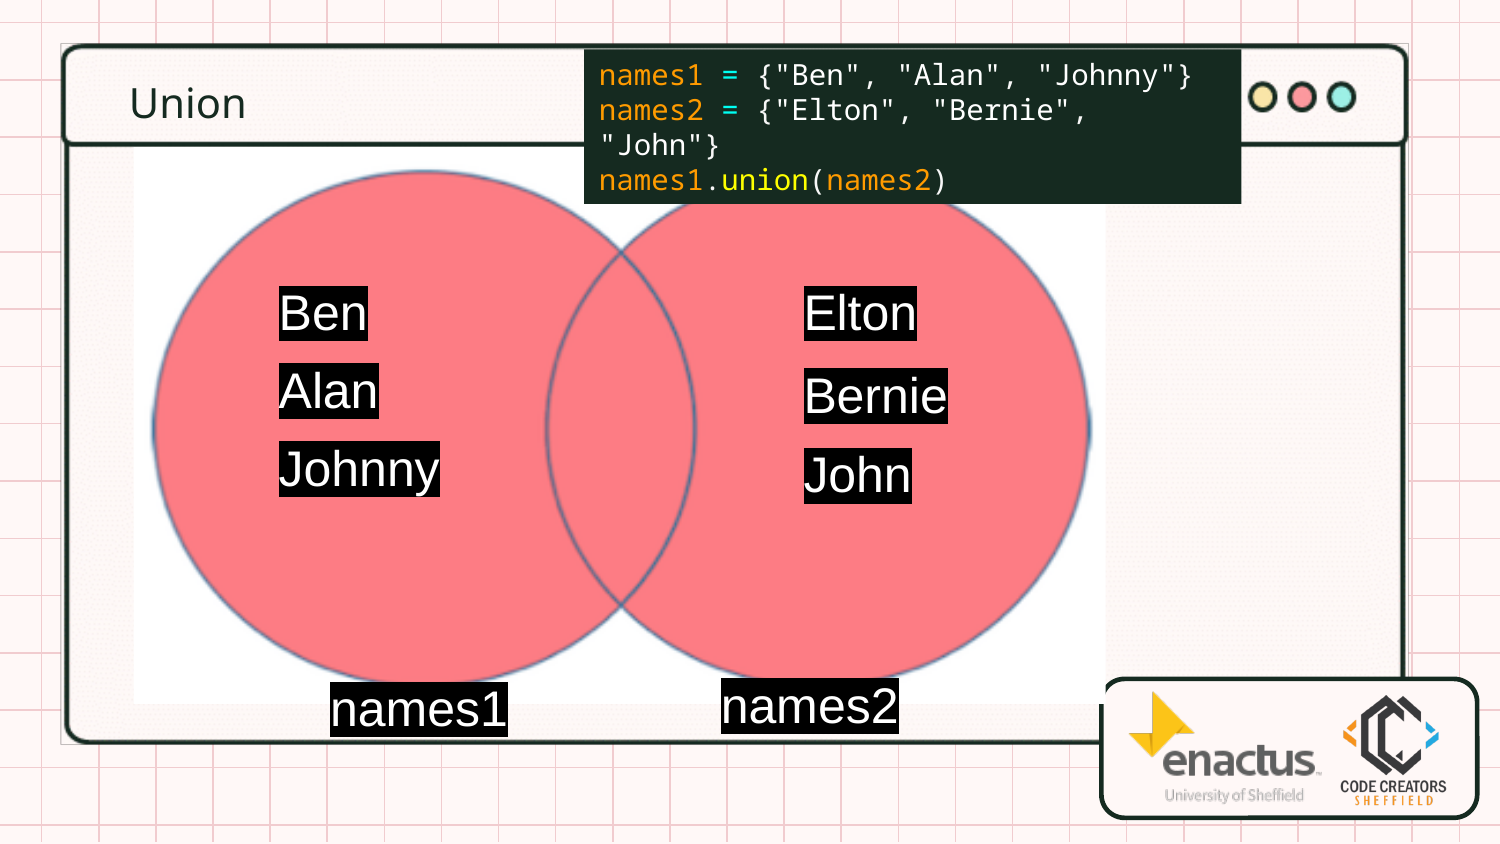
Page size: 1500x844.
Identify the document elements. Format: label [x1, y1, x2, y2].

text_box [1101, 678, 1478, 819]
picture [55, 38, 1414, 749]
